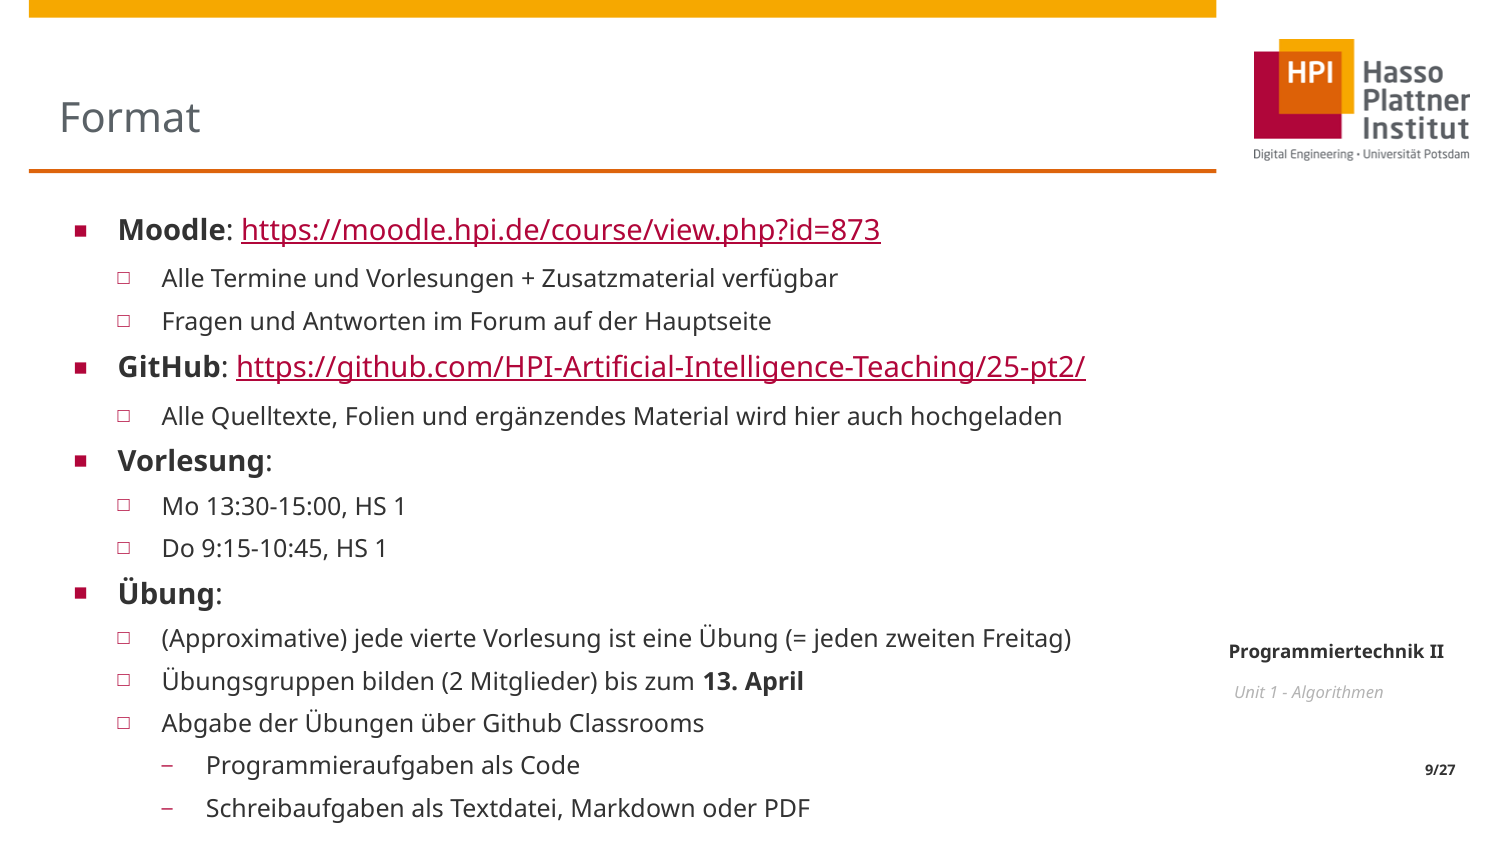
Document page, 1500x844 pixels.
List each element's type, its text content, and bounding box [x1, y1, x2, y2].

list Moodle: https://moodle.hpi.de/course/view.php?id=873 Alle Termine und Vorlesungen + Zusatzmaterial verfügbar Fragen und Antworten im Forum auf der Hauptseite GitHub: https://github.com/HPI-Artificial-Intelligence-Teaching/25-pt2/ Alle Quelltexte, Folien und ergänzendes Material wird hier auch hochgeladen Vorlesung: Mo 13:30-15:00, HS 1 Do 9:15-10:45, HS 1 Übung: (Approximative) jede vierte Vorlesung ist eine Übung (= jeden zweiten Freitag) Übungsgruppen bilden (2 Mitglieder) bis zum 13. April Abgabe der Übungen über Github Classrooms Programmieraufgaben als Code Schreibaufgaben als Textdatei, Markdown oder PDF [58, 203, 1187, 788]
picture [1254, 39, 1470, 161]
title Format [58, 17, 1187, 170]
